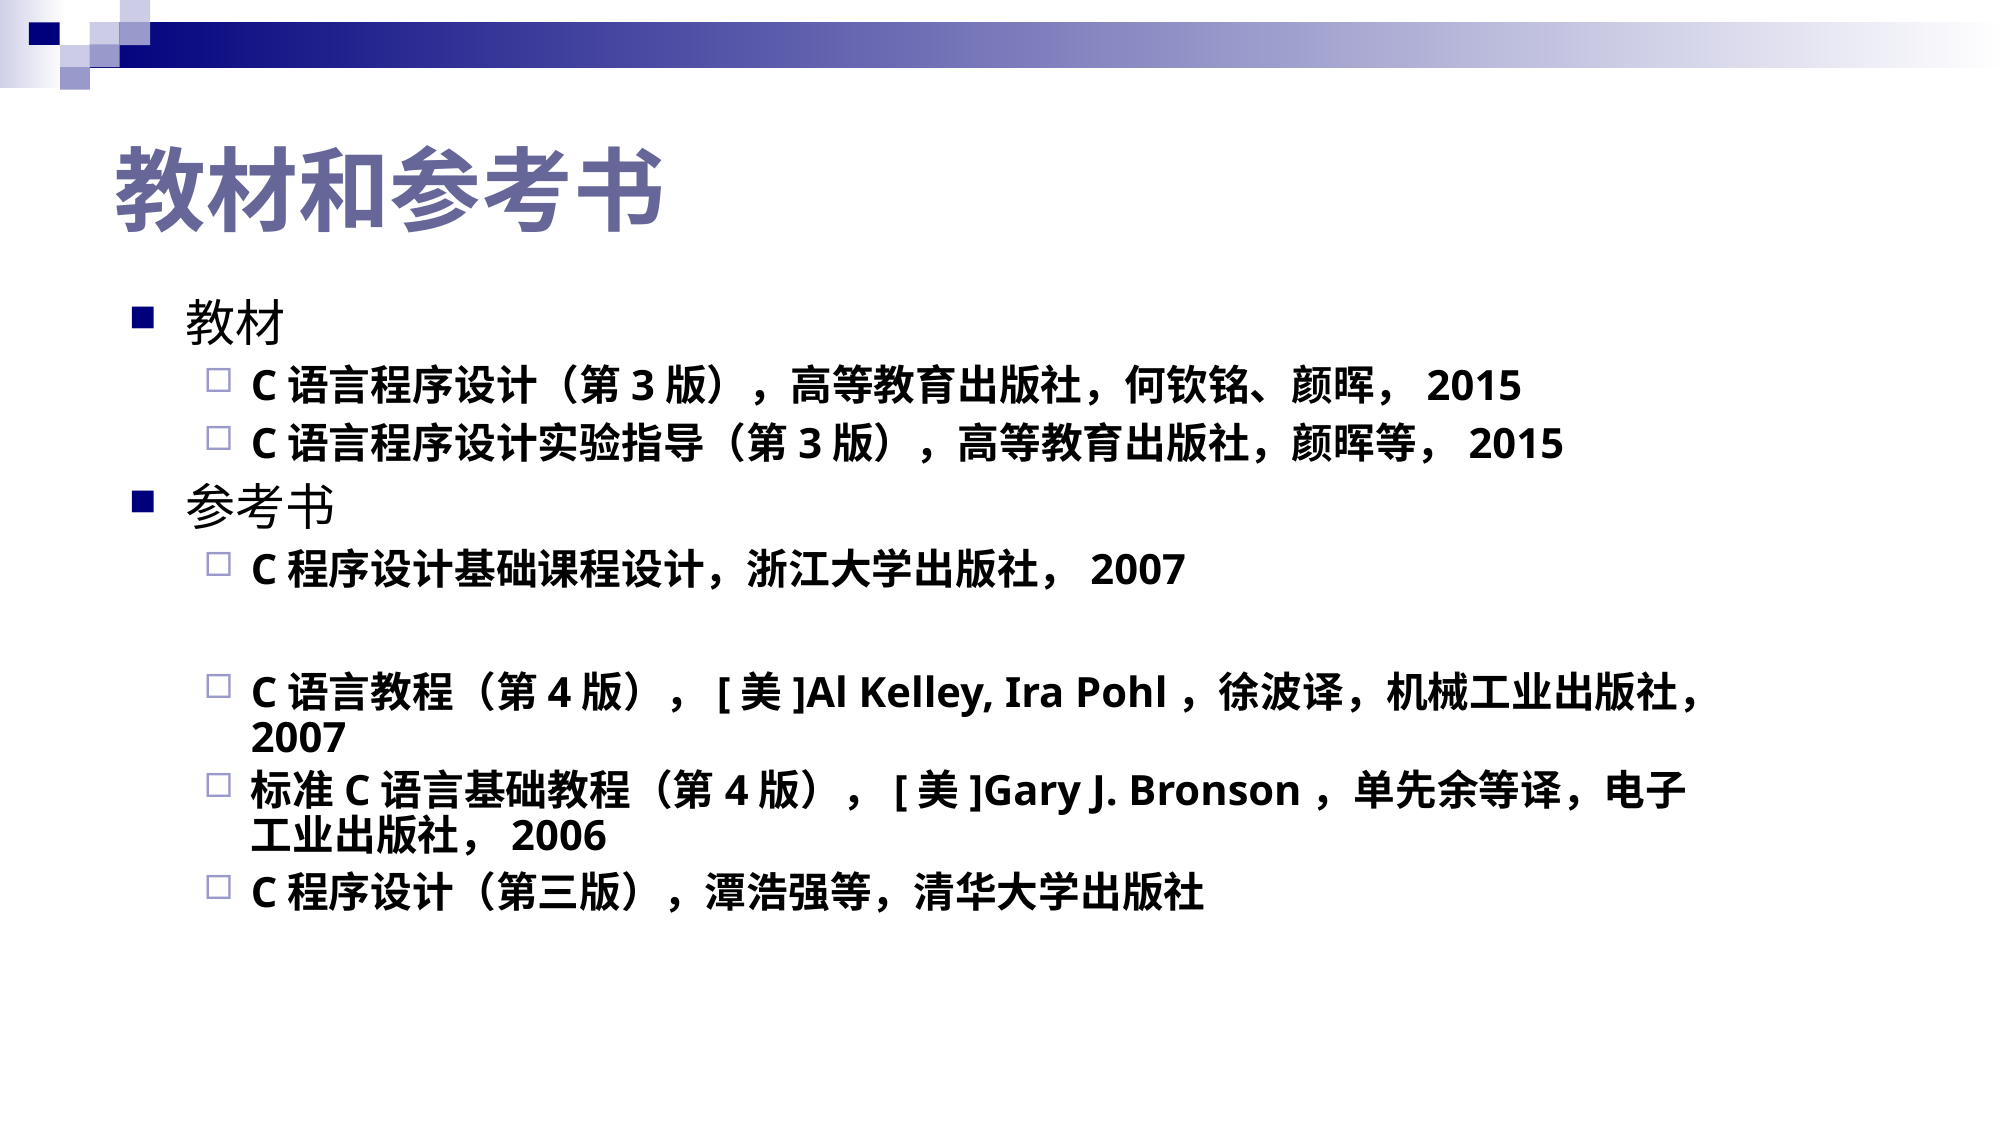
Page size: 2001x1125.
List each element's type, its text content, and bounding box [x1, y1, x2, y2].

title 教材和参考书 [99, 74, 1901, 301]
list 教材 C语言程序设计（第3版），高等教育出版社，何钦铭、颜晖，2015 C语言程序设计实验指导（第3版），高等教育出版社，颜晖等，2015 参考书 C程序设计基础课程设计，浙江大学出版社，2007 C语言教程（第4版），[美]Al Kelley, Ira Pohl，徐波译，机械工业出版社，2007 标准C语言基础教程（第4版），[美]Gary J. Bronson，单先余等译，电子工业出版社，2006 C程序设计（第三版），潭浩强等，清华大学出版社 [113, 290, 1733, 1036]
